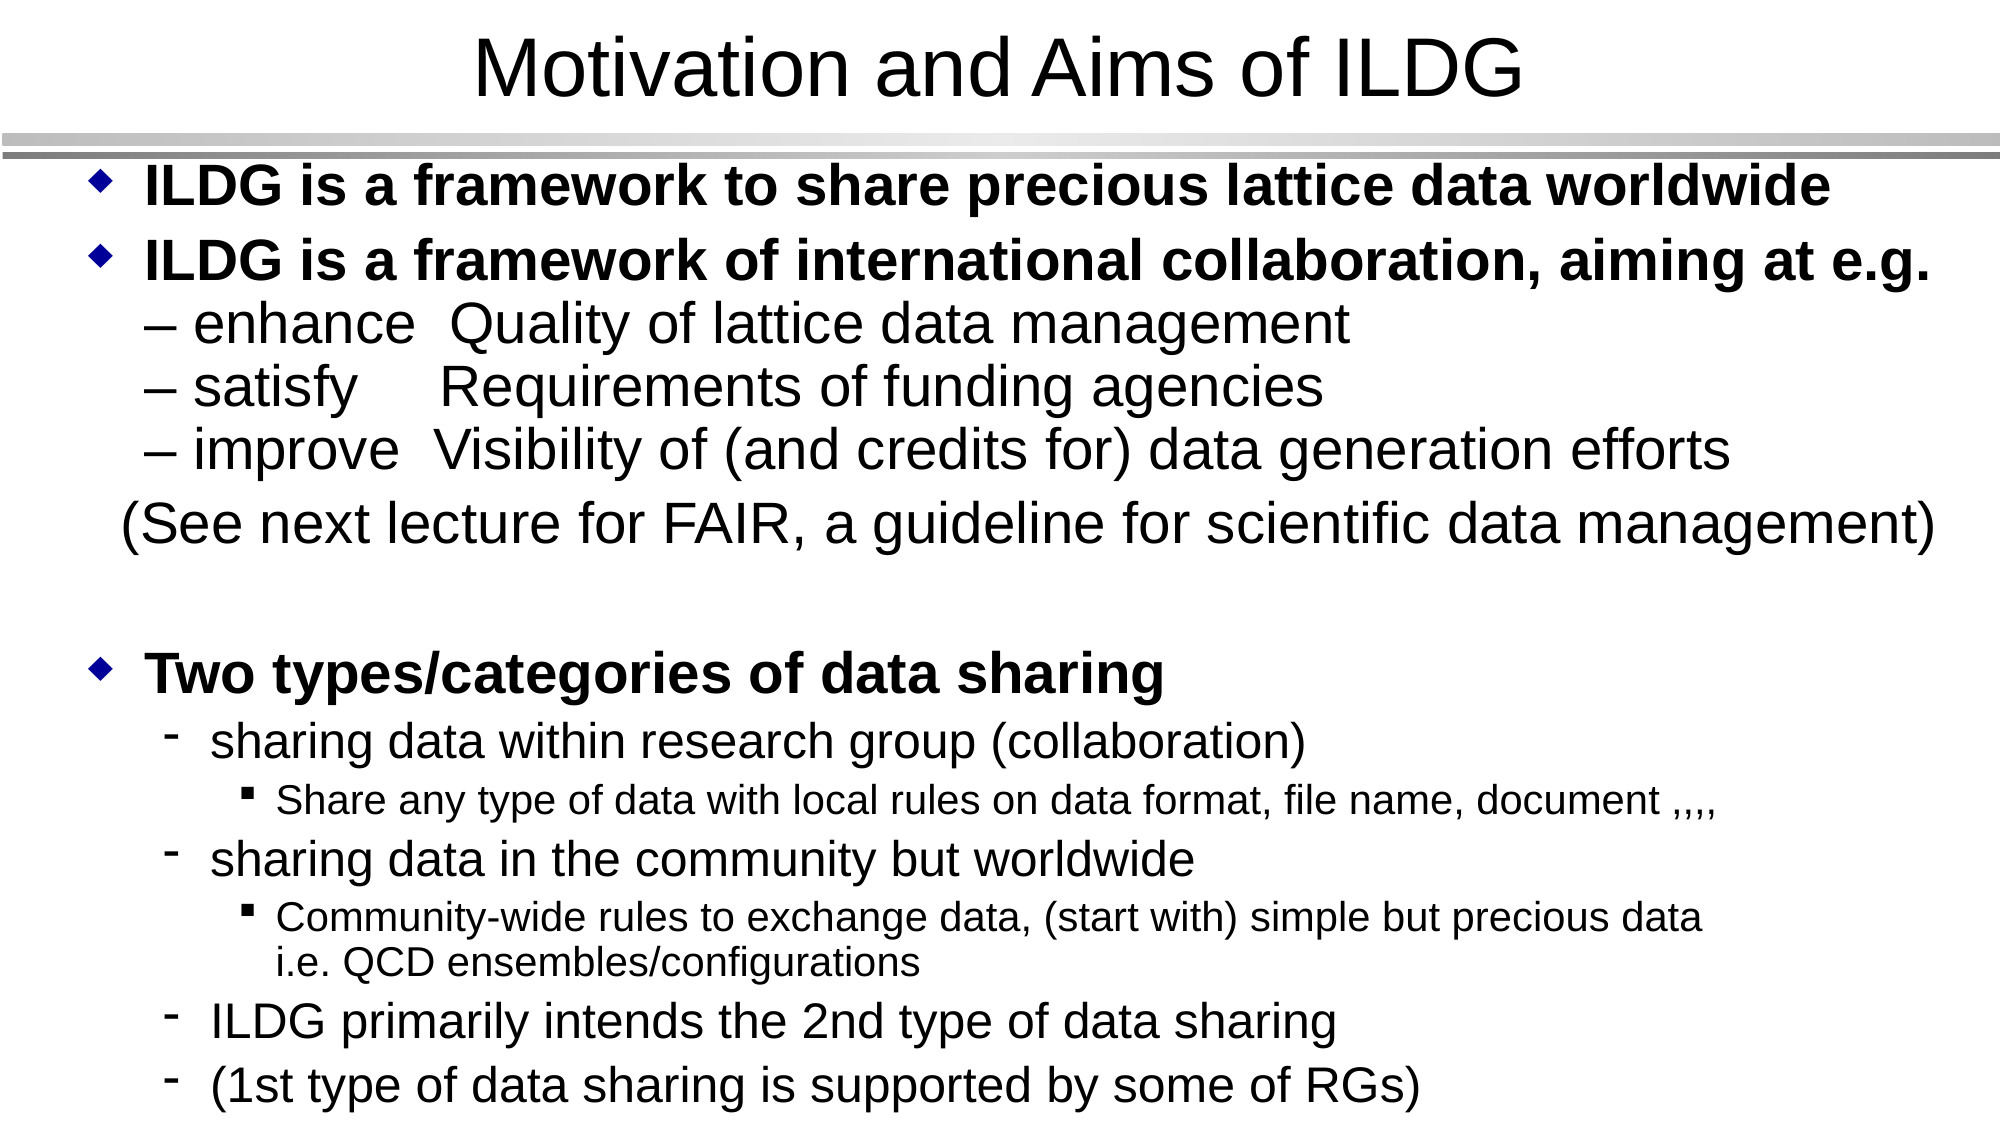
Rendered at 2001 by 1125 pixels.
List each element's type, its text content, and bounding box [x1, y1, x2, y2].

text_box Motivation and Aims of ILDG [362, 0, 1638, 121]
text_box ILDG is a framework to share precious lattice data worldwide ILDG is a framework of international collaboration, aiming at e.g. – enhance Quality of lattice data management – satisfy Requirements of funding agencies – improve Visibility of (and credits for) data generation efforts (See next lecture for FAIR, a guideline for scientific data management) Two types/categories of data sharing sharing data within research group (collaboration) Share any type of data with local rules on data format, file name, document ,,,, sharing data in the community but worldwide Community-wide rules to exchange data, (start with) simple but precious data i.e. QCD ensembles/configurations ILDG primarily intends the 2nd type of data sharing (1st type of data sharing is supported by some of RGs) [72, 147, 1969, 1070]
